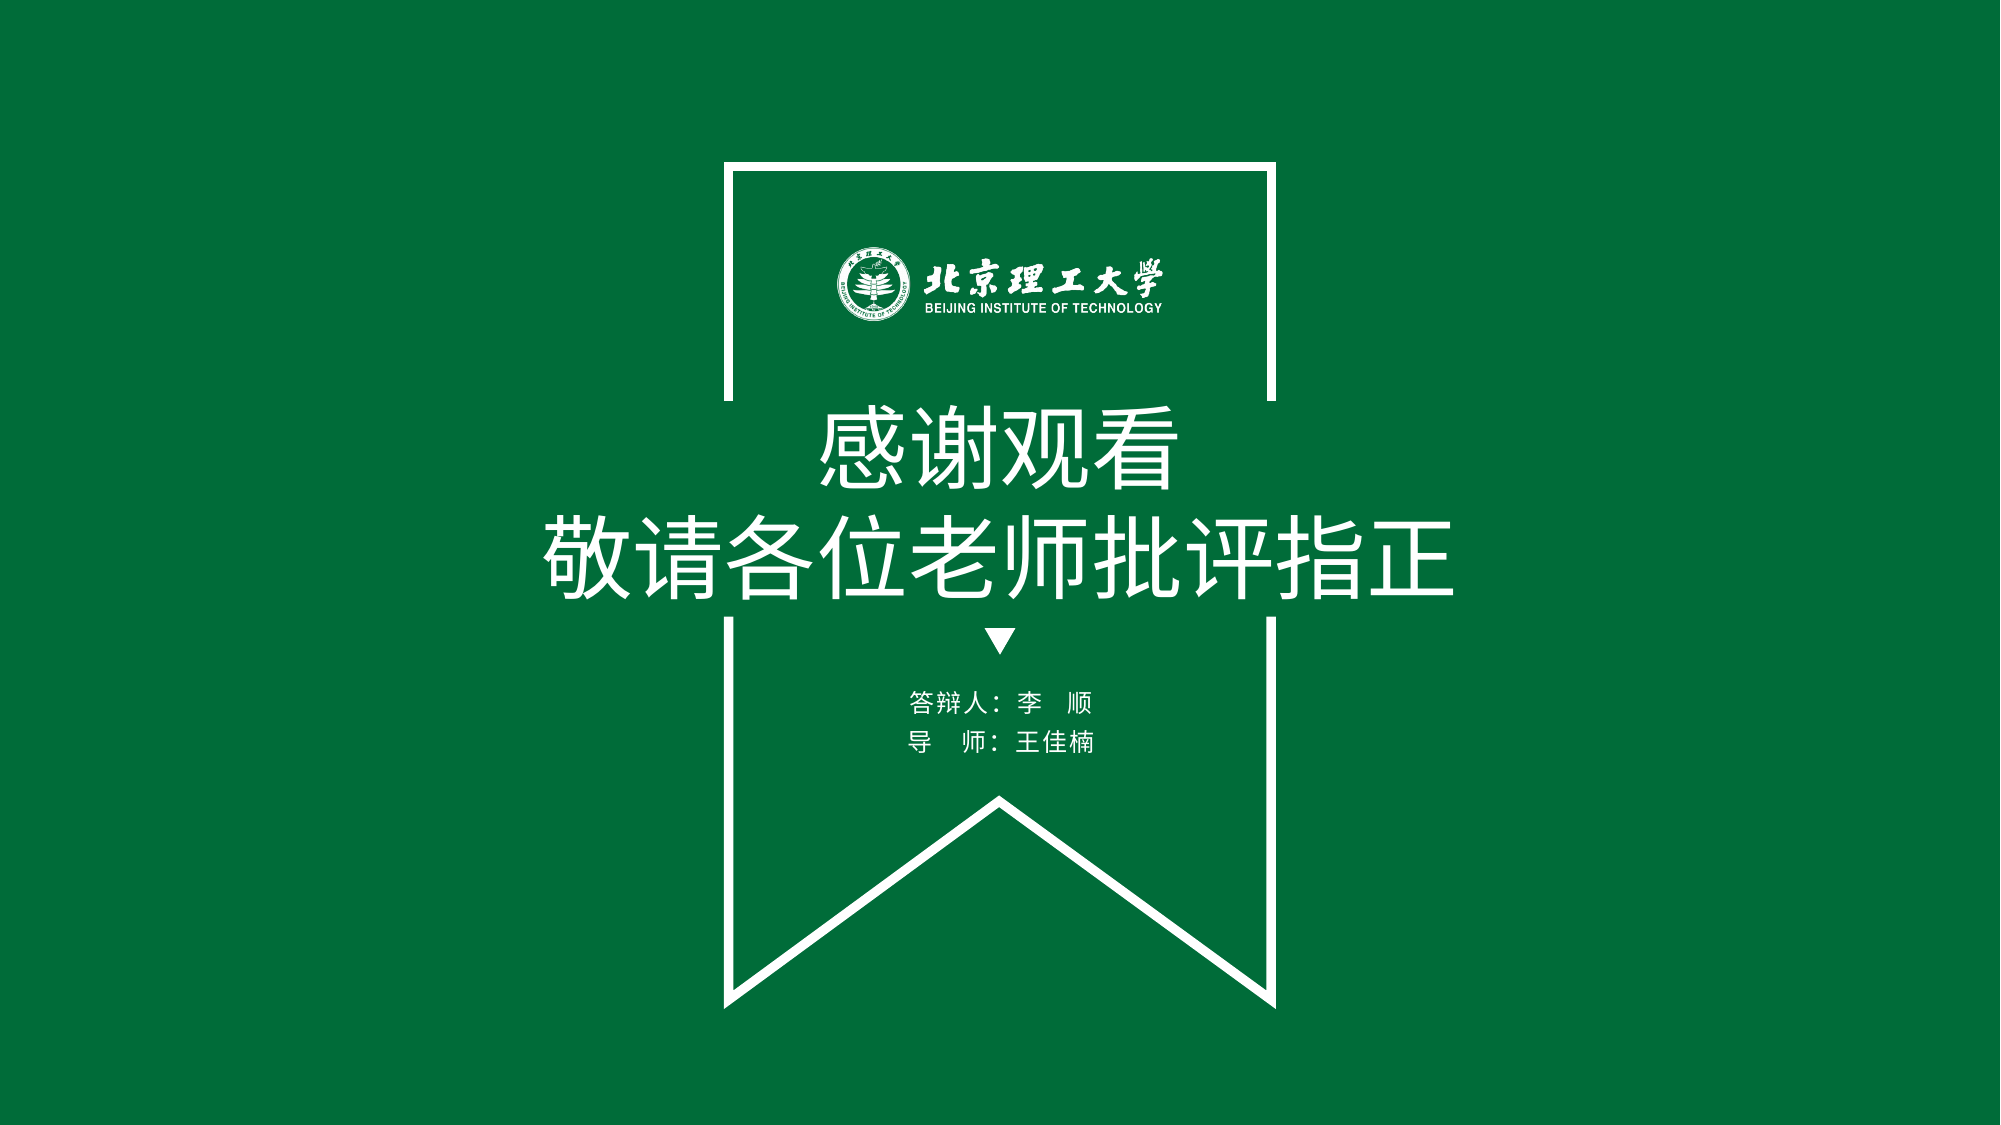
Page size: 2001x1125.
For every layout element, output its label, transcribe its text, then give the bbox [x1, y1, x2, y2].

picture [816, 229, 1187, 334]
text_box 答辩人：李 顺 导 师：王佳楠 [828, 670, 1174, 764]
text_box 感谢观看 敬请各位老师批评指正 [300, 383, 1700, 618]
